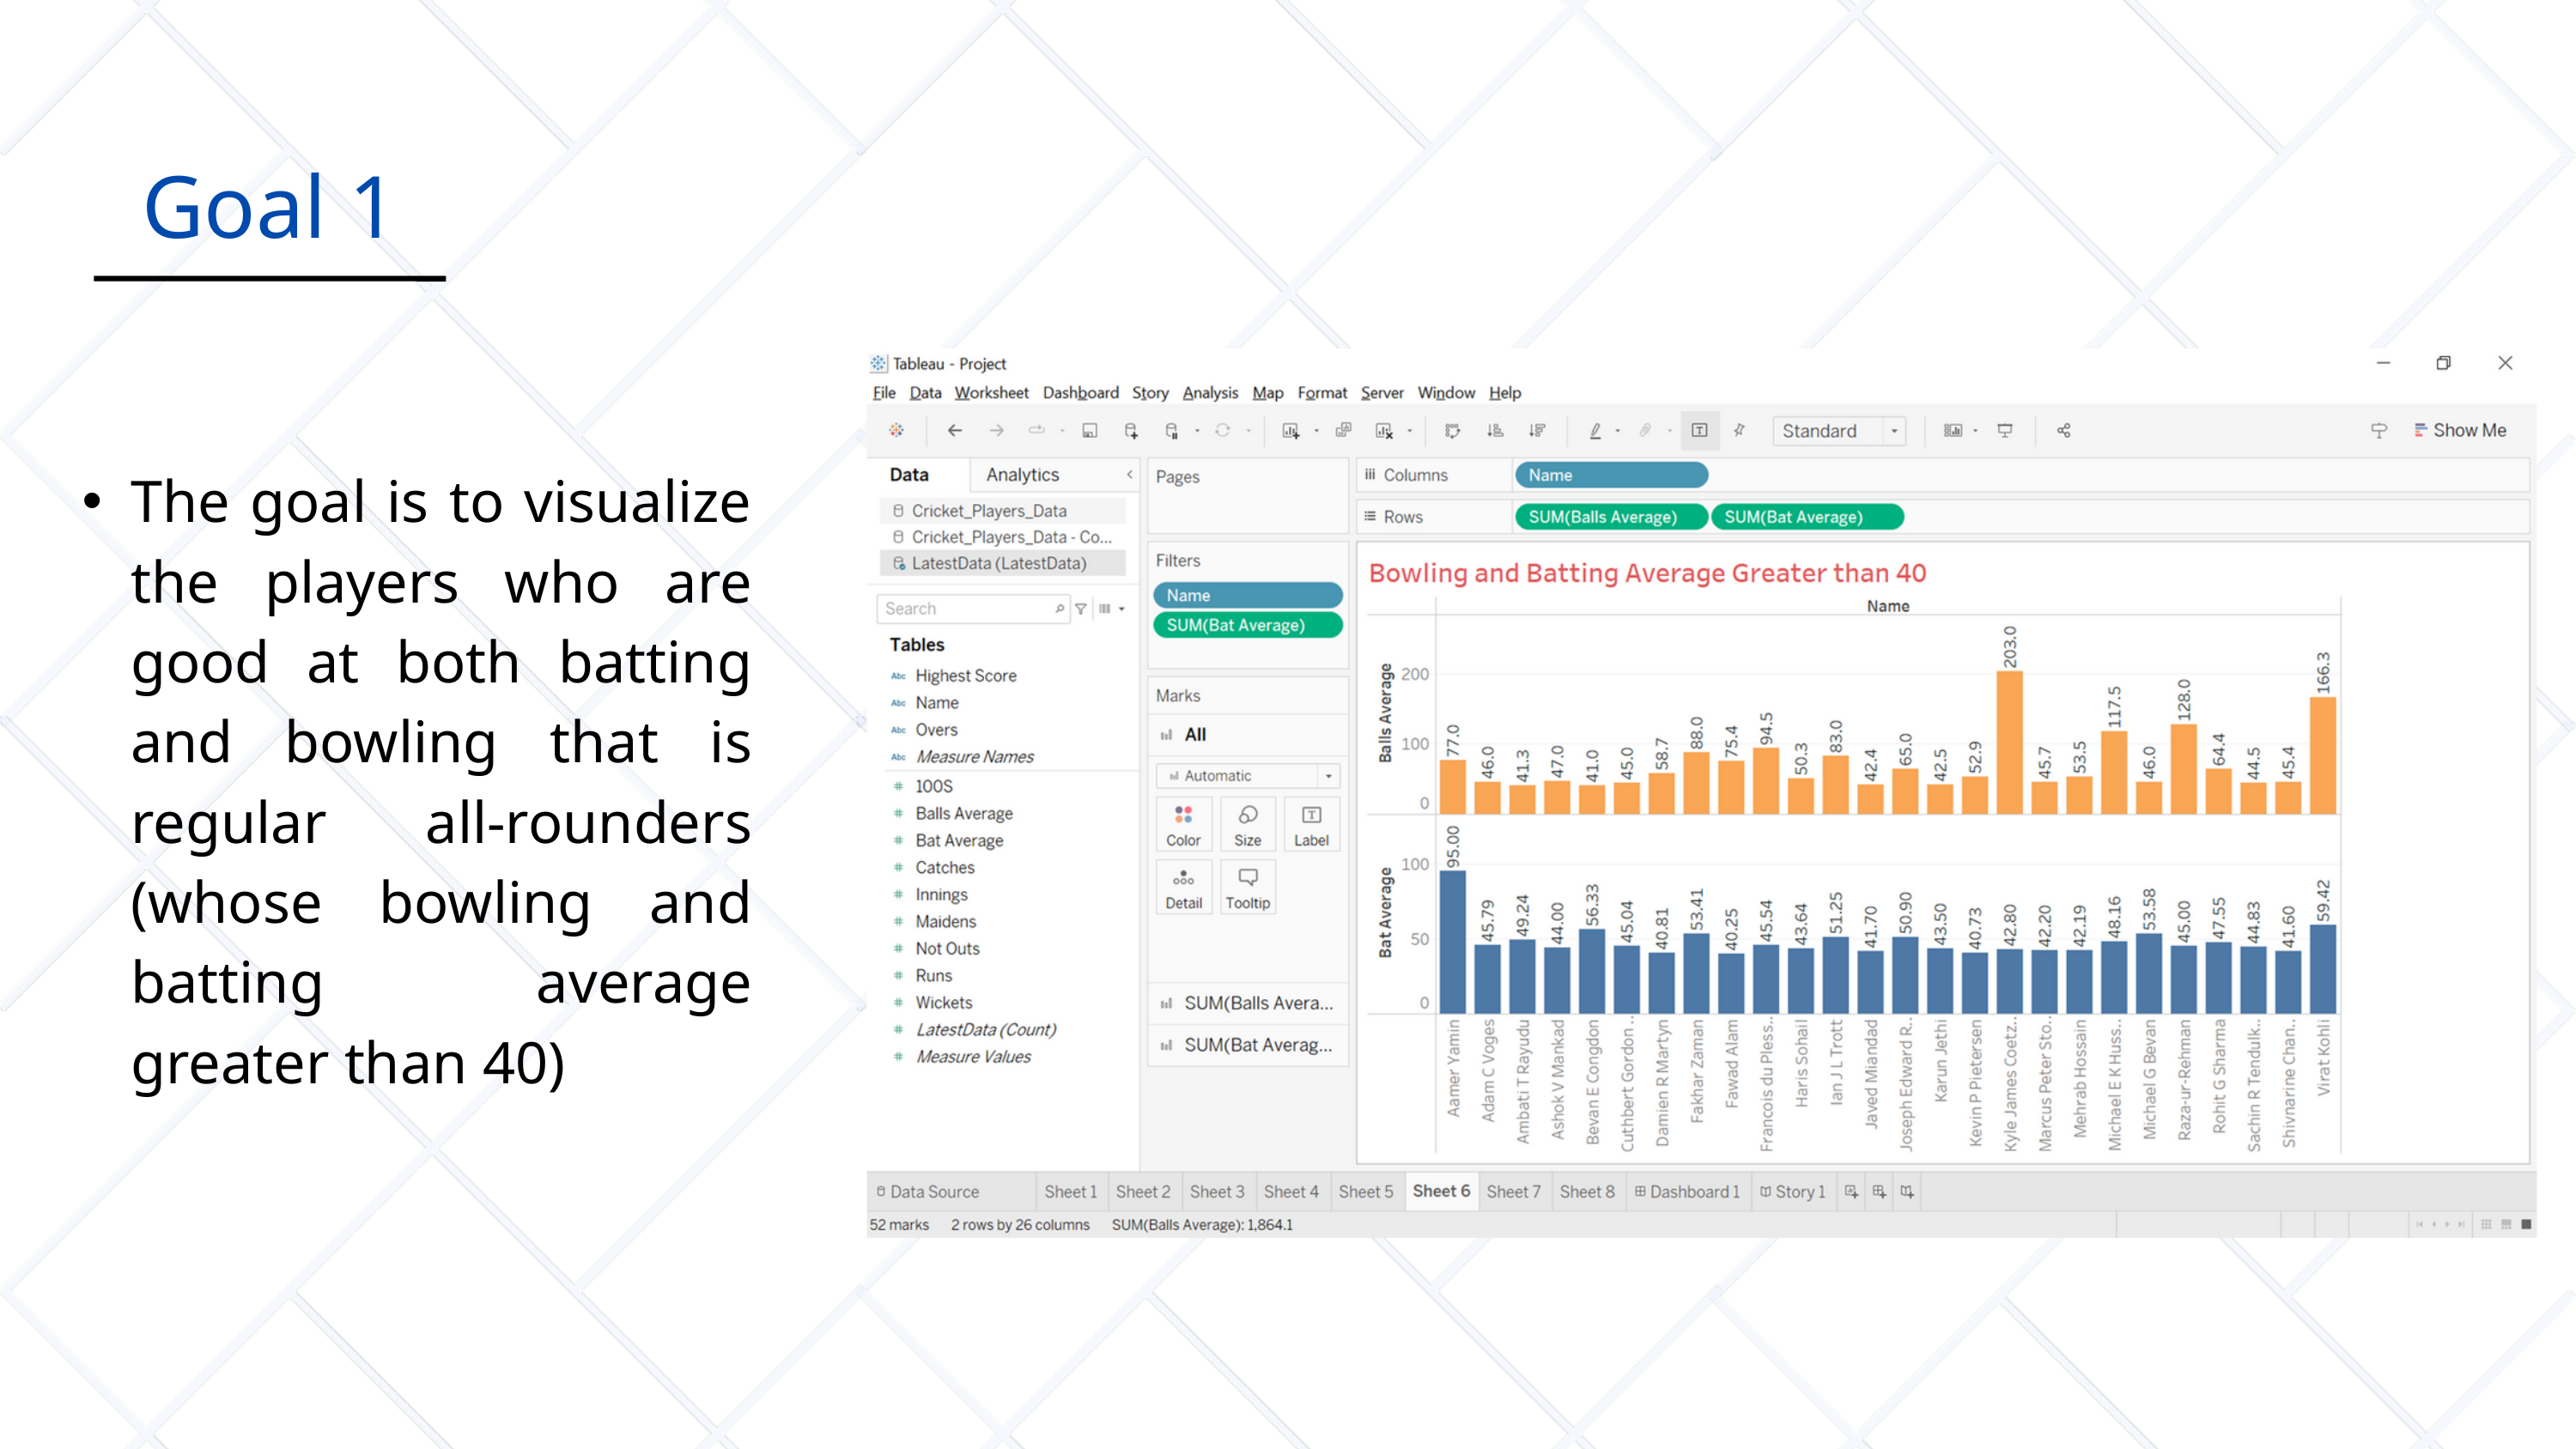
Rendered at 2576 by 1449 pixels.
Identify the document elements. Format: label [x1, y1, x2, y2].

text_box [0, 0, 2576, 1449]
